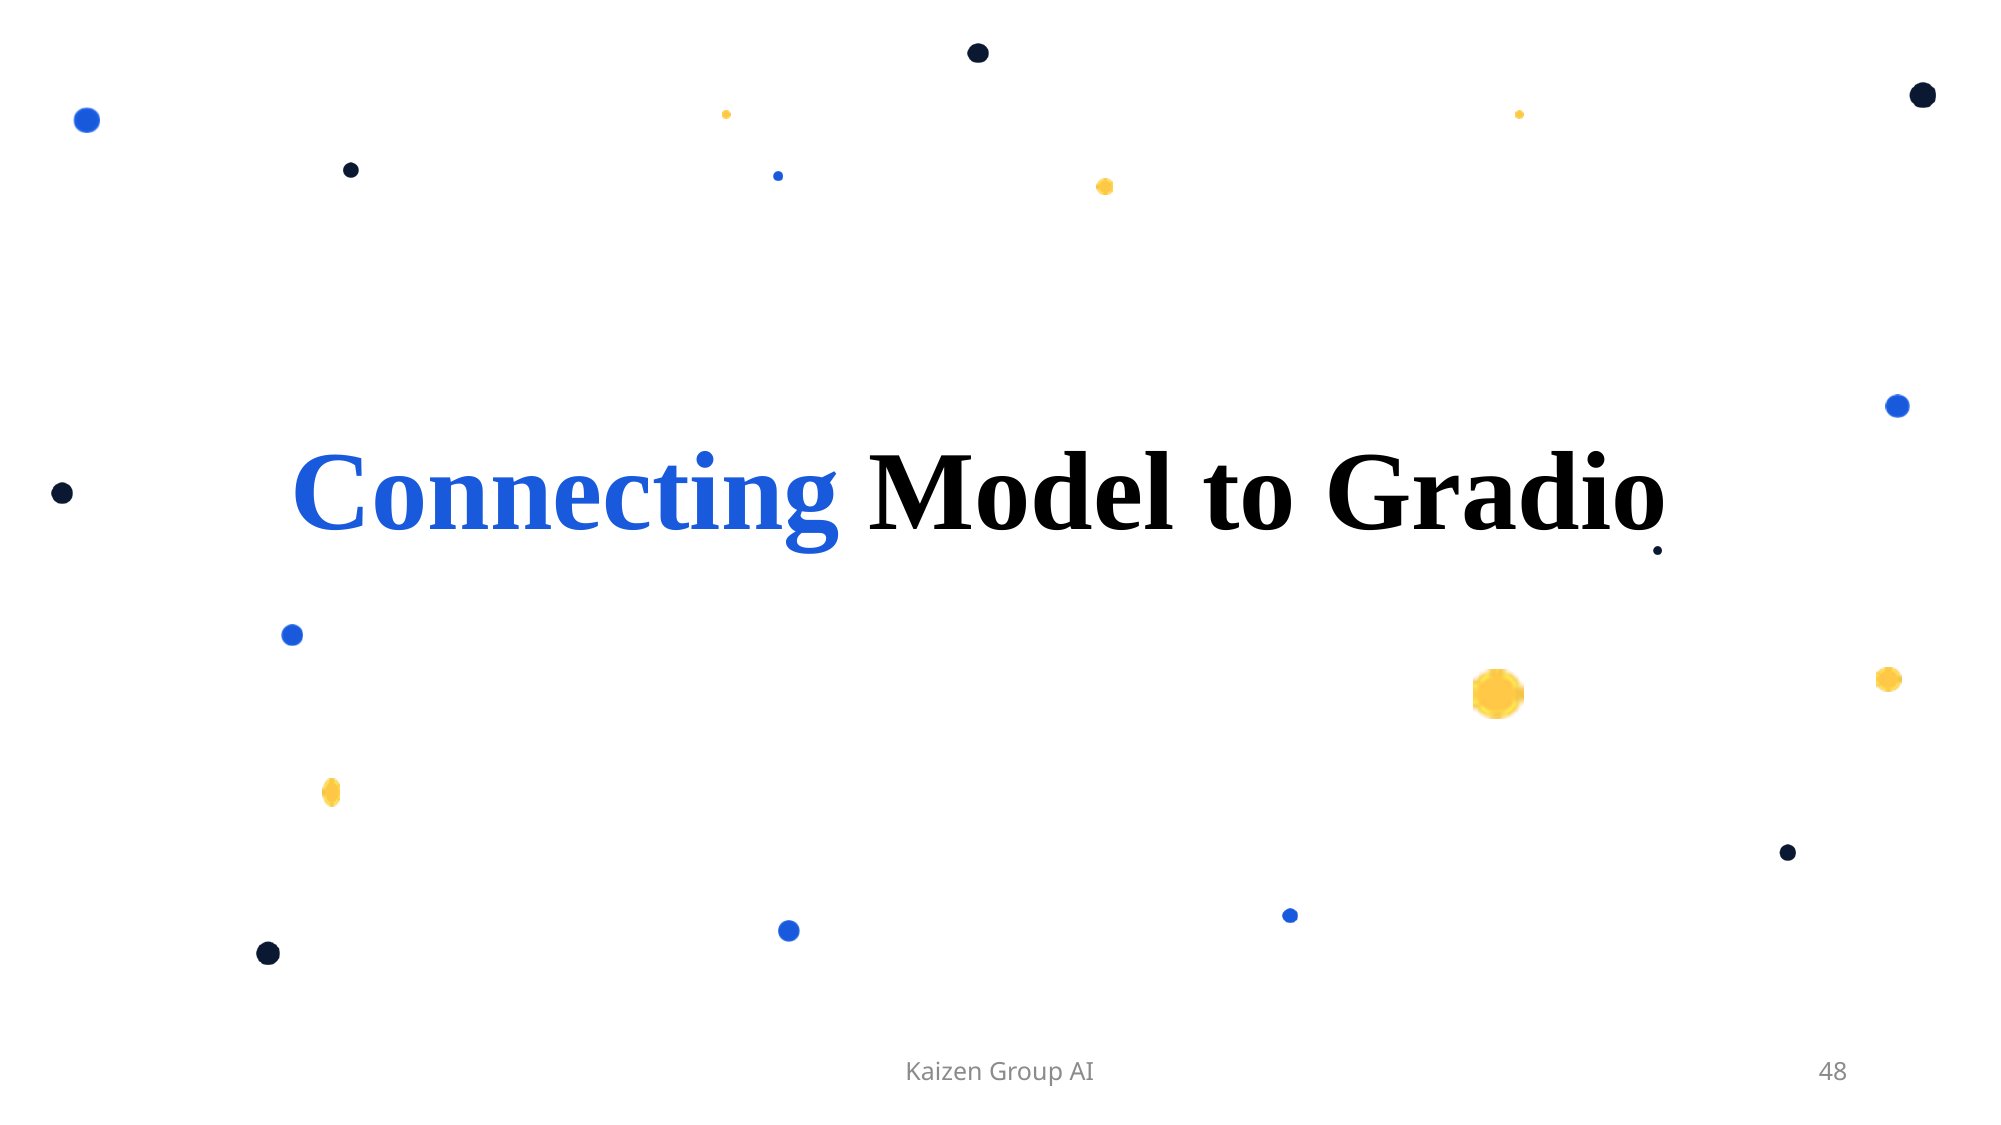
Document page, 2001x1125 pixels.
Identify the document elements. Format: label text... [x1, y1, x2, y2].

picture [1779, 844, 1796, 861]
picture [1282, 908, 1298, 923]
picture [778, 920, 800, 942]
picture [1909, 82, 1936, 108]
picture [73, 106, 100, 133]
picture [322, 778, 340, 807]
picture [51, 482, 73, 504]
picture [256, 941, 280, 965]
picture [1885, 394, 1910, 418]
title Connecting Model to Gradio [158, 394, 1800, 592]
picture [967, 43, 989, 63]
picture [343, 162, 359, 179]
picture [1096, 177, 1113, 195]
picture [1653, 546, 1662, 555]
picture [722, 110, 731, 119]
picture [281, 624, 303, 646]
footer Kaizen Group AI [662, 1042, 1338, 1103]
picture [1472, 669, 1524, 719]
picture [773, 171, 783, 181]
picture [1515, 110, 1524, 119]
slide_number 48 [1412, 1042, 1863, 1103]
picture [1876, 667, 1902, 692]
